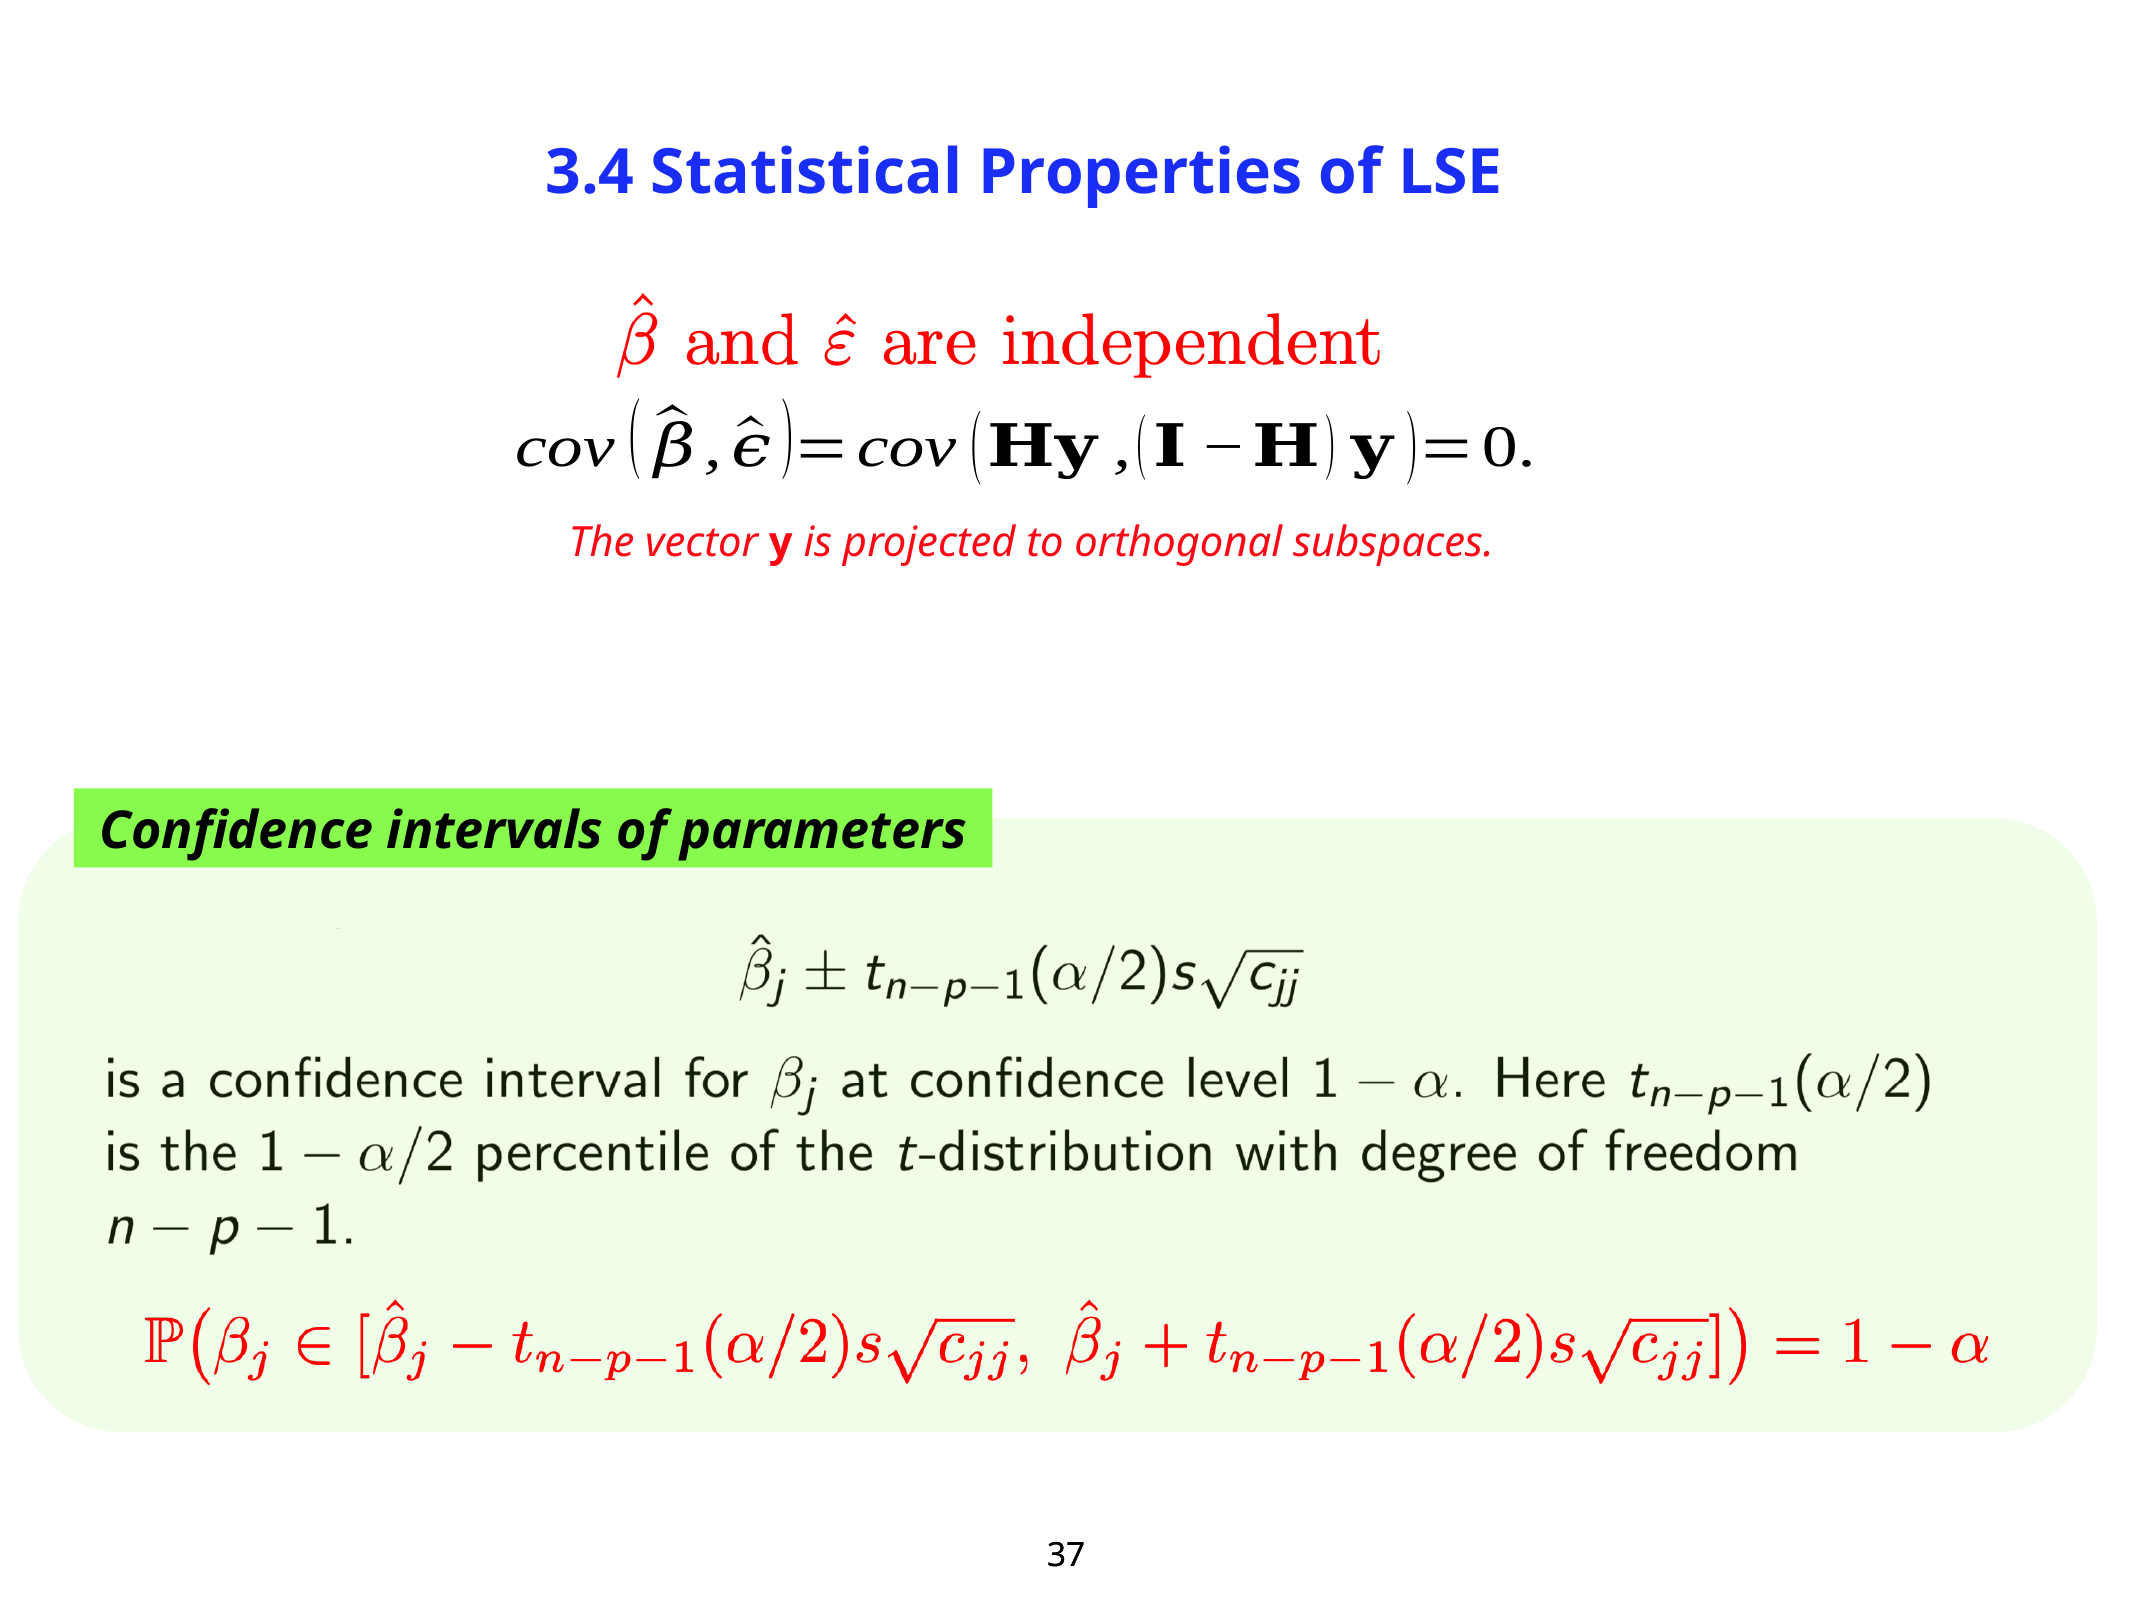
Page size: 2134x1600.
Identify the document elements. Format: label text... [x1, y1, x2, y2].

picture [617, 293, 1380, 378]
text_box [18, 818, 2097, 1433]
text_box 3.4 Statistical Properties of LSE [537, 122, 1513, 215]
text_box The vector y is projected to orthogonal subspaces. [560, 506, 1503, 573]
picture [99, 928, 1951, 1256]
slide_number 37 [1038, 1524, 1094, 1579]
text_box Confidence intervals of parameters [73, 788, 993, 868]
picture [144, 1299, 1989, 1385]
text_box 37 [976, 1524, 1156, 1587]
